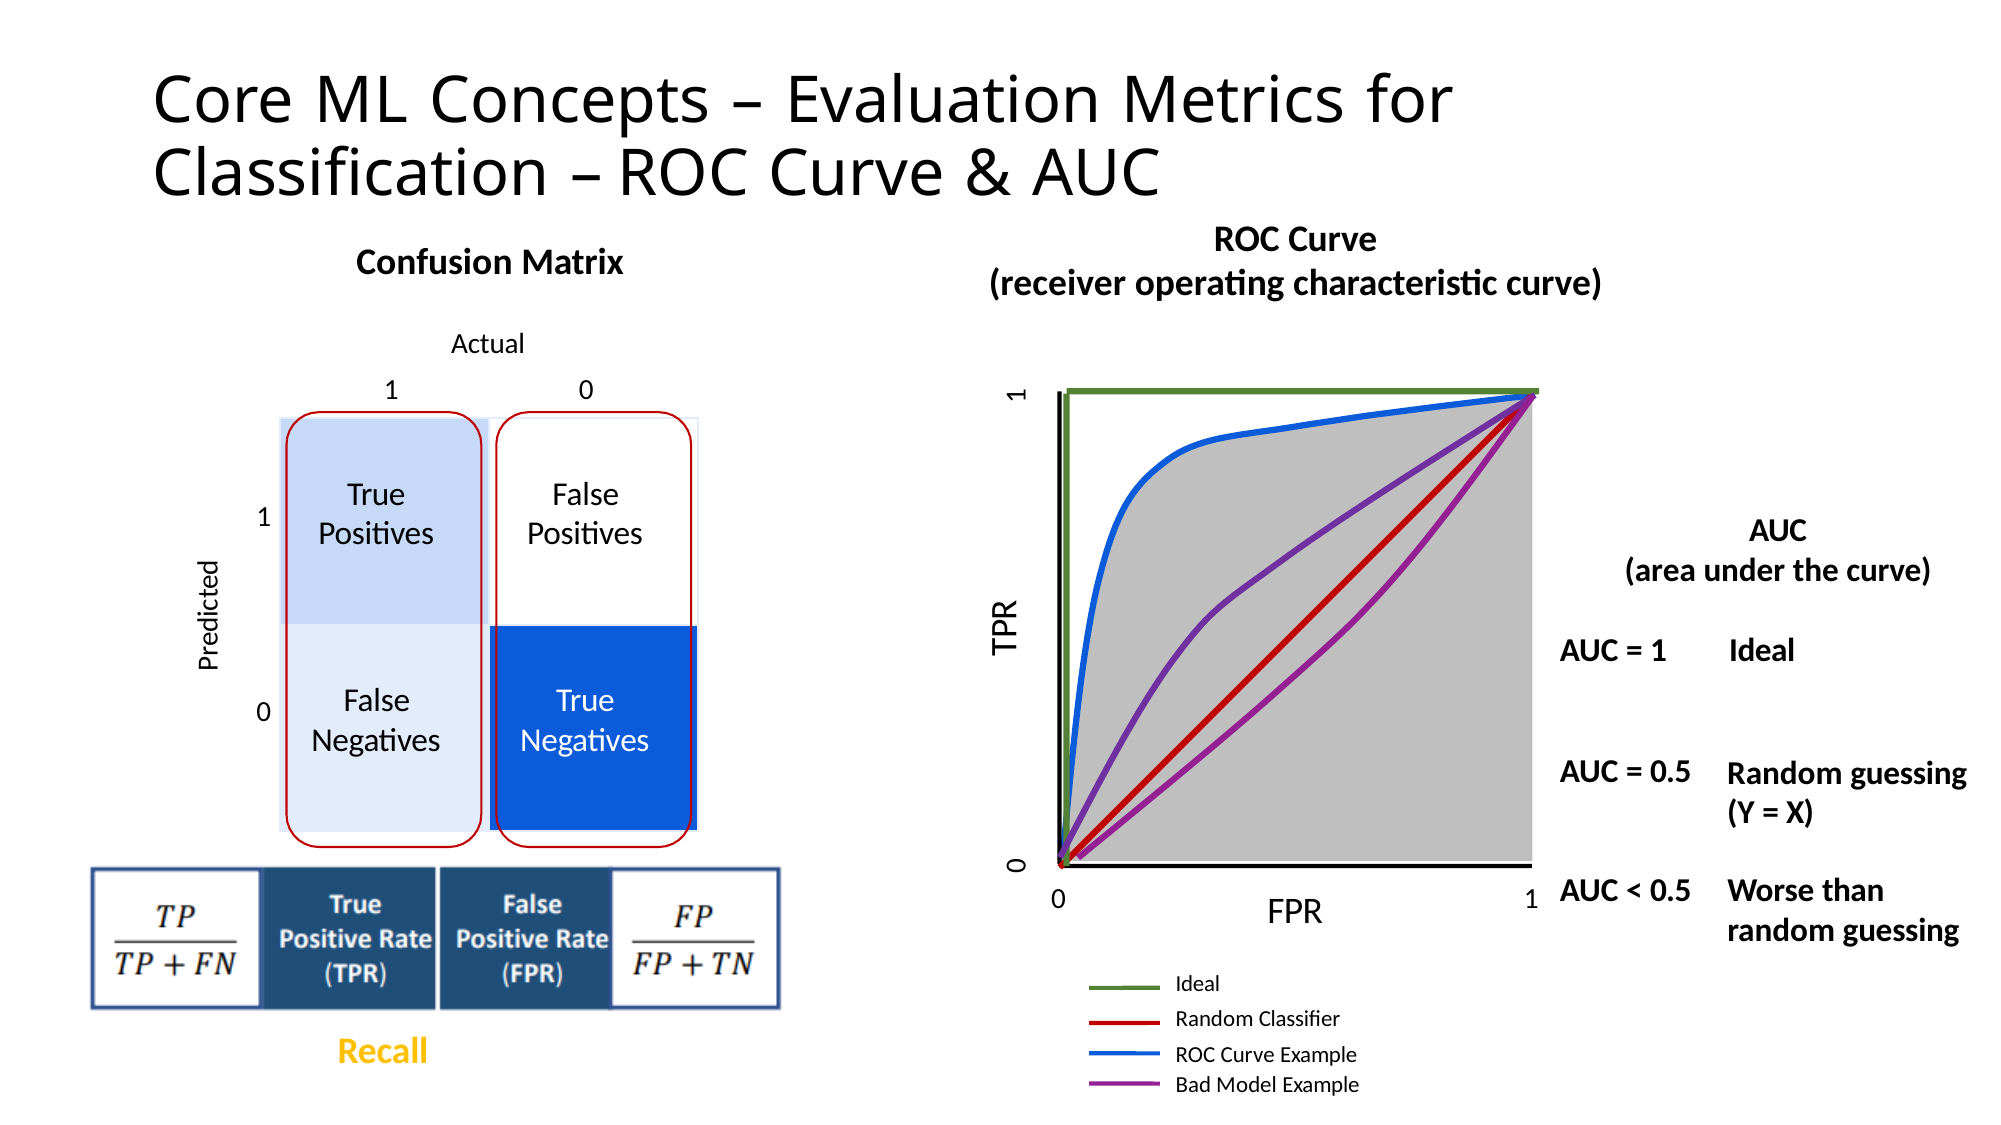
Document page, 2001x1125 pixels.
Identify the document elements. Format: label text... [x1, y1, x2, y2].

text_box 0 [996, 856, 1037, 876]
text_box Worse than random guessing [1725, 866, 1965, 948]
text_box Random guessing (Y = X) [1725, 747, 1973, 831]
picture [88, 863, 783, 1014]
text_box ROC Curve (receiver operating characteristic curve) [986, 212, 1606, 304]
text_box AUC < 0.5 [1557, 866, 1696, 909]
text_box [1056, 387, 1540, 871]
table_header True Positives [470, 419, 488, 624]
text_box 0 [576, 368, 596, 406]
text_box Predicted [188, 555, 229, 673]
text_box [286, 412, 482, 848]
text_box TPR [978, 596, 1029, 659]
text_box 1 [254, 494, 274, 532]
table_cell True Negatives [490, 626, 499, 830]
text_box [496, 412, 692, 848]
text_box Ideal Random Classifier ROC Curve Example Bad Model Example [1173, 959, 1363, 1098]
table_header False Positives [680, 419, 697, 624]
table_header False Positives [490, 419, 507, 624]
text_box 0 [254, 689, 274, 727]
text_box 1 [1521, 877, 1541, 915]
text_box 1 [381, 368, 401, 406]
title Core ML Concepts – Evaluation Metrics for Classification – ROC Curve & AUC [150, 53, 1706, 251]
text_box 1 [996, 386, 1037, 406]
text_box AUC (area under the curve) AUC = 1 Ideal [1557, 506, 1935, 669]
text_box FPR [1265, 884, 1327, 932]
text_box Recall [335, 1023, 432, 1071]
text_box AUC = 0.5 [1557, 747, 1696, 790]
text_box Confusion Matrix [354, 234, 627, 282]
table_header True Positives [281, 419, 297, 624]
table_cell False Negatives [478, 626, 488, 830]
text_box 0 [1049, 877, 1068, 915]
text_box Actual [449, 322, 529, 360]
table_cell False Negatives [281, 626, 289, 830]
table_cell True Negatives [688, 626, 697, 830]
